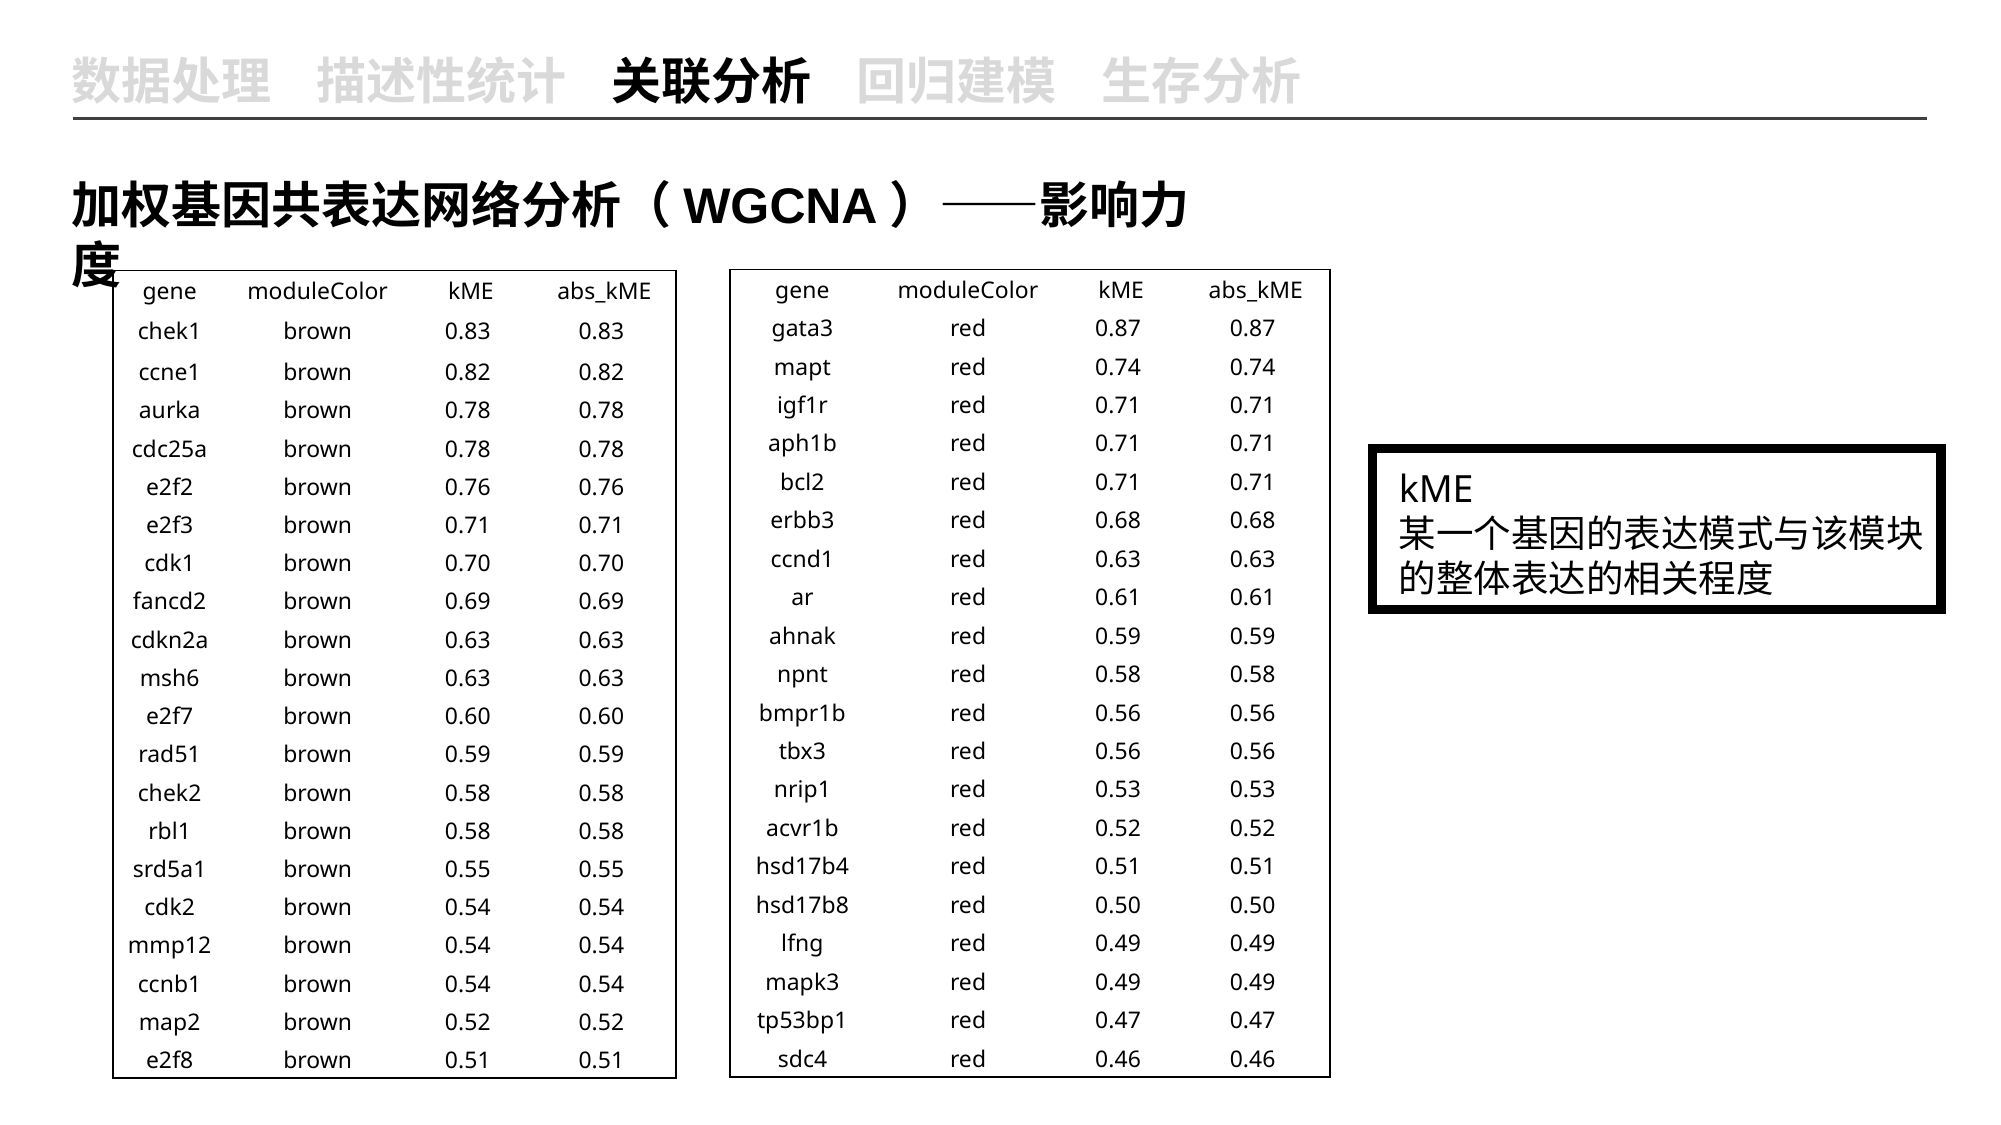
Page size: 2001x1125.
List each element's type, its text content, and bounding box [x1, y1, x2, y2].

table_cell chek2 [114, 772, 227, 811]
table_cell 0.87 [1061, 308, 1182, 346]
table_cell 0.68 [1061, 500, 1182, 539]
table_cell brown [227, 772, 409, 811]
table_cell 0.63 [533, 620, 675, 658]
table_cell fancd2 [114, 581, 227, 620]
table_cell 0.51 [1182, 846, 1329, 885]
table_cell 0.61 [1061, 577, 1182, 615]
table_cell 0.46 [1061, 1038, 1182, 1076]
table_cell 0.69 [409, 581, 533, 620]
table_cell brown [227, 352, 409, 390]
table_cell mapt [731, 346, 875, 385]
table_cell 0.83 [533, 309, 675, 352]
table_cell 0.69 [533, 581, 675, 620]
table_cell nrip1 [731, 769, 875, 808]
table_cell red [875, 462, 1061, 500]
table_cell 0.53 [1182, 769, 1329, 808]
table_cell srd5a1 [114, 849, 227, 887]
table_cell 0.55 [409, 849, 533, 887]
table_cell 0.56 [1182, 731, 1329, 769]
table_cell brown [227, 429, 409, 467]
table_cell 0.54 [533, 925, 675, 963]
table_cell brown [227, 390, 409, 429]
table_cell brown [227, 734, 409, 772]
table_cell mmp12 [114, 925, 227, 963]
table_cell 0.76 [409, 467, 533, 505]
table_cell 0.63 [533, 658, 675, 696]
table_cell red [875, 923, 1061, 961]
table_cell 0.50 [1061, 885, 1182, 923]
table_cell 0.76 [533, 467, 675, 505]
table_cell red [875, 654, 1061, 692]
table_header gene [731, 270, 875, 308]
table_cell erbb3 [731, 500, 875, 539]
table_cell brown [227, 1002, 409, 1040]
table_cell 0.83 [409, 309, 533, 352]
table_cell cdk2 [114, 887, 227, 925]
table_cell red [875, 539, 1061, 577]
table_cell 0.60 [533, 696, 675, 734]
table_cell 0.46 [1182, 1038, 1329, 1076]
table_cell hsd17b4 [731, 846, 875, 885]
table_cell 0.58 [1061, 654, 1182, 692]
table_cell red [875, 1000, 1061, 1038]
table_cell e2f7 [114, 696, 227, 734]
table_cell 0.54 [409, 887, 533, 925]
table_cell ahnak [731, 615, 875, 654]
table_cell 0.63 [1061, 539, 1182, 577]
table_cell 0.59 [1182, 615, 1329, 654]
table_cell red [875, 385, 1061, 423]
table_cell brown [227, 811, 409, 849]
table_cell red [875, 846, 1061, 885]
table_cell chek1 [114, 309, 227, 352]
table_cell cdc25a [114, 429, 227, 467]
table_header kME [409, 271, 533, 309]
table_cell ccnd1 [731, 539, 875, 577]
table_cell red [875, 423, 1061, 462]
table_cell lfng [731, 923, 875, 961]
table_cell 0.59 [409, 734, 533, 772]
table_cell 0.58 [1182, 654, 1329, 692]
table_cell 0.54 [409, 963, 533, 1002]
table_cell brown [227, 467, 409, 505]
table_cell 0.87 [1182, 308, 1329, 346]
table_cell 0.55 [533, 849, 675, 887]
table_cell 0.58 [409, 772, 533, 811]
table_cell brown [227, 505, 409, 543]
table_cell 0.58 [533, 811, 675, 849]
table_cell 0.52 [1061, 808, 1182, 846]
table_cell 0.71 [1182, 385, 1329, 423]
table_cell 0.47 [1182, 1000, 1329, 1038]
table_cell rad51 [114, 734, 227, 772]
table_cell npnt [731, 654, 875, 692]
table_cell 0.78 [533, 390, 675, 429]
table_cell 0.58 [409, 811, 533, 849]
table_cell 0.52 [409, 1002, 533, 1040]
table_cell map2 [114, 1002, 227, 1040]
table_cell red [875, 961, 1061, 1000]
table_cell 0.56 [1061, 692, 1182, 731]
table_cell tbx3 [731, 731, 875, 769]
table_cell igf1r [731, 385, 875, 423]
table_cell aph1b [731, 423, 875, 462]
table_cell 0.50 [1182, 885, 1329, 923]
table_cell 0.59 [533, 734, 675, 772]
table_cell 0.54 [409, 925, 533, 963]
table_cell 0.51 [1061, 846, 1182, 885]
table_cell brown [227, 581, 409, 620]
table_cell gata3 [731, 308, 875, 346]
table_cell mapk3 [731, 961, 875, 1000]
table_cell 0.51 [533, 1040, 675, 1077]
table_header moduleColor [227, 271, 409, 309]
table_cell 0.49 [1061, 923, 1182, 961]
table_cell 0.54 [533, 887, 675, 925]
table_cell 0.56 [1182, 692, 1329, 731]
table_cell 0.71 [1061, 423, 1182, 462]
table_cell acvr1b [731, 808, 875, 846]
table_cell red [875, 808, 1061, 846]
table_header abs_kME [533, 271, 675, 309]
table_cell 0.60 [409, 696, 533, 734]
table_cell 0.63 [1182, 539, 1329, 577]
table_cell red [875, 692, 1061, 731]
table_cell 0.71 [1061, 385, 1182, 423]
table_cell e2f3 [114, 505, 227, 543]
table_cell 0.71 [1182, 462, 1329, 500]
table_cell brown [227, 658, 409, 696]
text_box [1371, 447, 1943, 611]
table_cell red [875, 577, 1061, 615]
table_header abs_kME [1182, 270, 1329, 308]
table_cell brown [227, 963, 409, 1002]
table_cell 0.71 [1061, 462, 1182, 500]
table_cell brown [227, 543, 409, 581]
table_cell msh6 [114, 658, 227, 696]
table_cell 0.58 [533, 772, 675, 811]
table_cell red [875, 346, 1061, 385]
table_cell brown [227, 1040, 409, 1077]
table_cell red [875, 615, 1061, 654]
table_cell cdk1 [114, 543, 227, 581]
table_cell 0.63 [409, 620, 533, 658]
table_cell 0.49 [1182, 961, 1329, 1000]
table_cell red [875, 500, 1061, 539]
table_cell 0.63 [409, 658, 533, 696]
table_cell aurka [114, 390, 227, 429]
table_cell 0.54 [533, 963, 675, 1002]
table_cell 0.53 [1061, 769, 1182, 808]
table_cell 0.49 [1061, 961, 1182, 1000]
table_cell red [875, 731, 1061, 769]
table_cell brown [227, 887, 409, 925]
table_header kME [1061, 270, 1182, 308]
table_cell hsd17b8 [731, 885, 875, 923]
table_cell red [875, 308, 1061, 346]
table_cell e2f8 [114, 1040, 227, 1077]
table_cell bcl2 [731, 462, 875, 500]
table_cell 0.74 [1061, 346, 1182, 385]
table_header gene [114, 271, 227, 309]
table_cell 0.71 [533, 505, 675, 543]
table_cell brown [227, 696, 409, 734]
text_box 加权基因共表达网络分析（WGCNA）——影响力度 [56, 165, 1240, 301]
table_cell 0.78 [409, 390, 533, 429]
table_cell brown [227, 309, 409, 352]
table_cell 0.49 [1182, 923, 1329, 961]
table_cell 0.74 [1182, 346, 1329, 385]
table_cell 0.78 [409, 429, 533, 467]
table_cell sdc4 [731, 1038, 875, 1076]
table_cell cdkn2a [114, 620, 227, 658]
table_cell 0.61 [1182, 577, 1329, 615]
table_header moduleColor [875, 270, 1061, 308]
table_cell 0.82 [533, 352, 675, 390]
table_cell brown [227, 620, 409, 658]
table_cell 0.59 [1061, 615, 1182, 654]
table_cell rbl1 [114, 811, 227, 849]
table_cell brown [227, 925, 409, 963]
table_cell red [875, 769, 1061, 808]
table_cell 0.70 [409, 543, 533, 581]
table_cell e2f2 [114, 467, 227, 505]
text_box kME 某一个基因的表达模式与该模块的整体表达的相关程度 [1943, 457, 1964, 608]
table_cell 0.56 [1061, 731, 1182, 769]
table_cell 0.71 [1182, 423, 1329, 462]
table_cell 0.47 [1061, 1000, 1182, 1038]
table_cell bmpr1b [731, 692, 875, 731]
table_cell 0.68 [1182, 500, 1329, 539]
table_cell brown [227, 849, 409, 887]
table_cell ar [731, 577, 875, 615]
table_cell 0.82 [409, 352, 533, 390]
text_box 数据处理 描述性统计 关联分析 回归建模 生存分析 [56, 42, 1942, 118]
table_cell red [875, 885, 1061, 923]
table_cell red [875, 1038, 1061, 1076]
table_cell 0.71 [409, 505, 533, 543]
table_cell 0.70 [533, 543, 675, 581]
table_cell tp53bp1 [731, 1000, 875, 1038]
table_cell ccnb1 [114, 963, 227, 1002]
table_cell ccne1 [114, 352, 227, 390]
table_cell 0.78 [533, 429, 675, 467]
table_cell 0.52 [1182, 808, 1329, 846]
table_cell 0.52 [533, 1002, 675, 1040]
table_cell 0.51 [409, 1040, 533, 1077]
